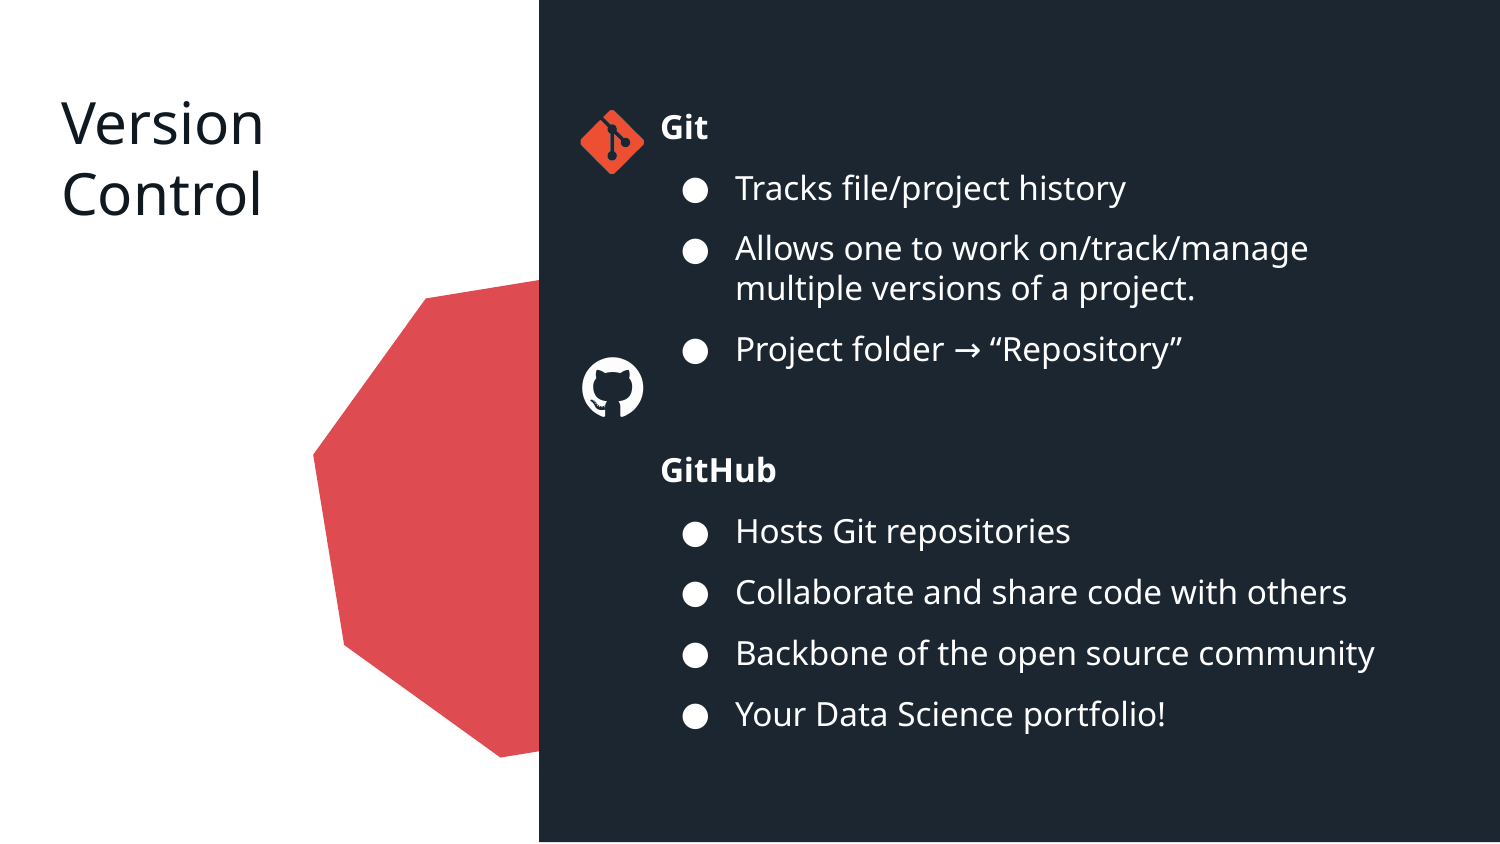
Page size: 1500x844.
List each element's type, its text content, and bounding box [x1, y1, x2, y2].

title Version Control [46, 71, 488, 246]
picture [580, 109, 646, 174]
text_box Git Tracks file/project history Allows one to work on/track/manage multiple versions of a project. Project folder → “Repository” GitHub Hosts Git repositories Collaborate and share code with others Backbone of the open source community Your Data Science portfolio! [644, 90, 1434, 771]
picture [580, 353, 646, 419]
text_box [539, 0, 1500, 843]
text_box [313, 280, 539, 758]
